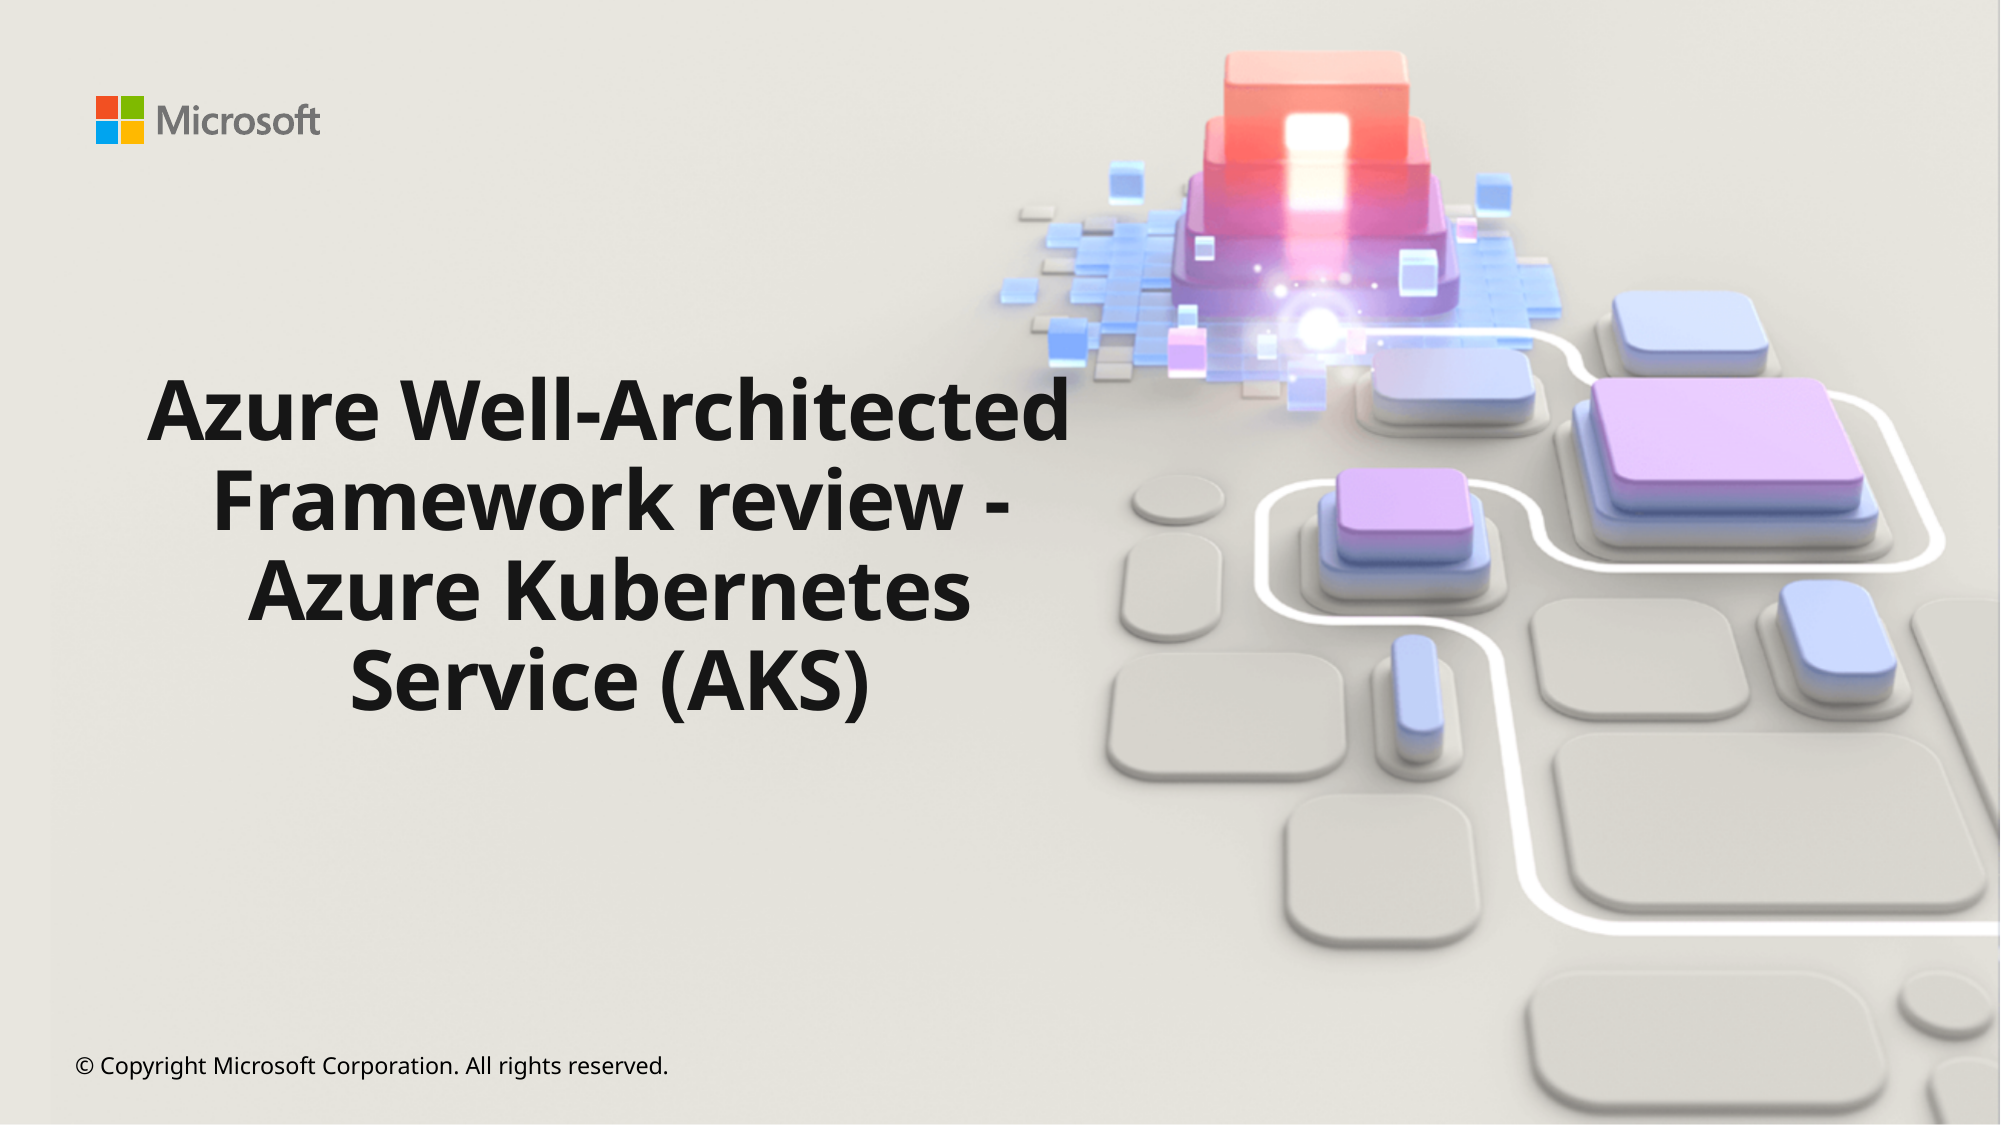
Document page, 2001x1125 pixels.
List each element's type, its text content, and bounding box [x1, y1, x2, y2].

title Azure Well-Architected Framework review - Azure Kubernetes Service (AKS) [143, 364, 1077, 729]
picture [0, 0, 2001, 1125]
